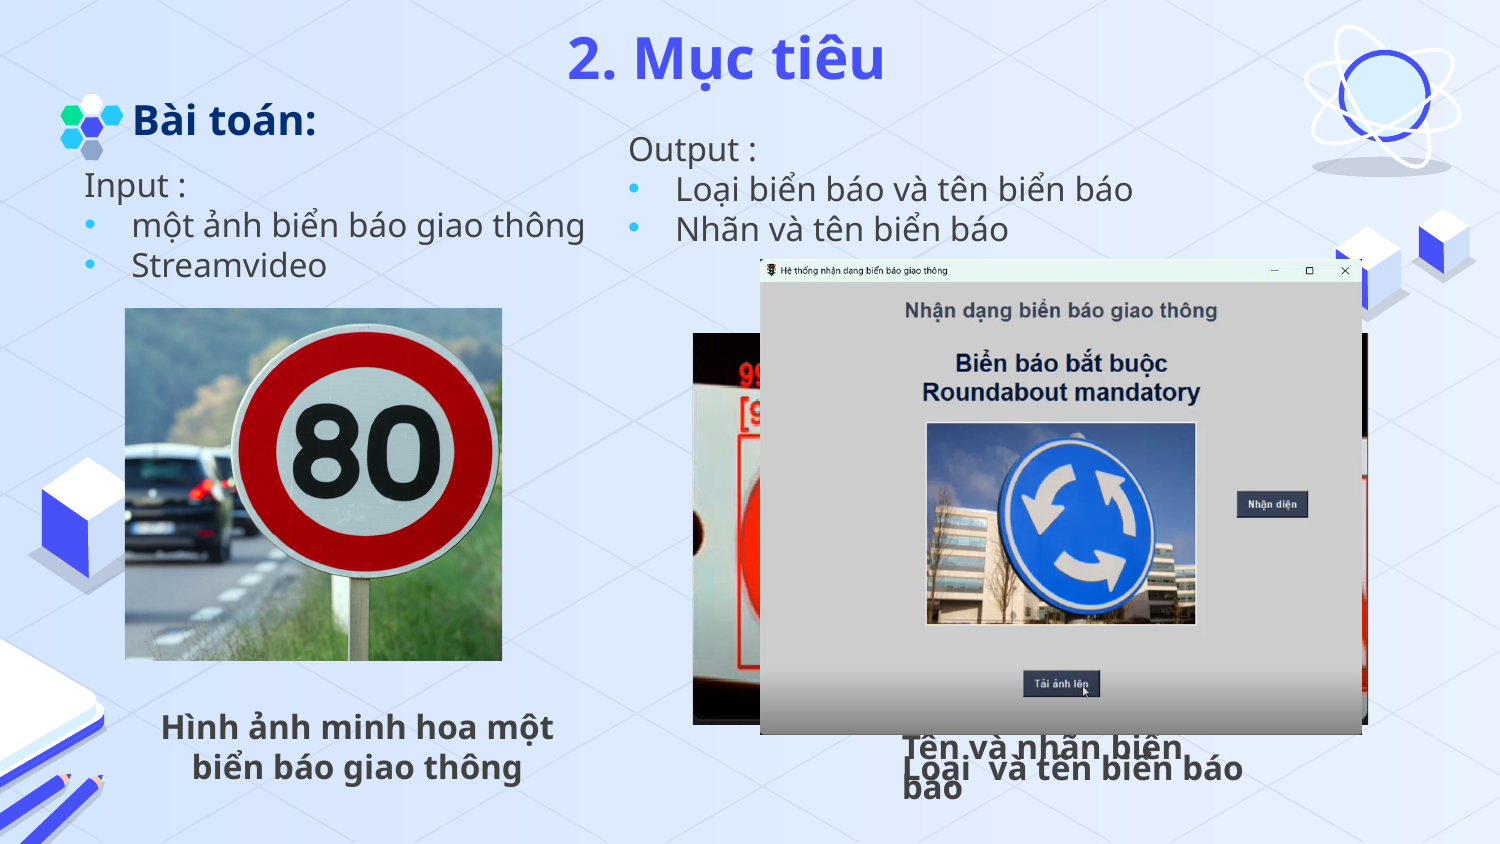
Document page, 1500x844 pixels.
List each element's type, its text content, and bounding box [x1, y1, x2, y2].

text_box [0, 630, 108, 844]
text_box Bài toán: [116, 81, 351, 157]
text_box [60, 94, 124, 161]
picture [124, 308, 503, 661]
title 2. Mục tiêu [22, 18, 1432, 94]
text_box Loại và tên biển báo [886, 743, 1260, 805]
picture [692, 259, 1369, 736]
text_box Input : một ảnh biển báo giao thông Streamvideo [69, 170, 702, 279]
text_box Output : Loại biển báo và tên biển báo Nhãn và tên biển báo [613, 119, 1448, 256]
text_box Hình ảnh minh hoa một biển báo giao thông [112, 707, 605, 785]
